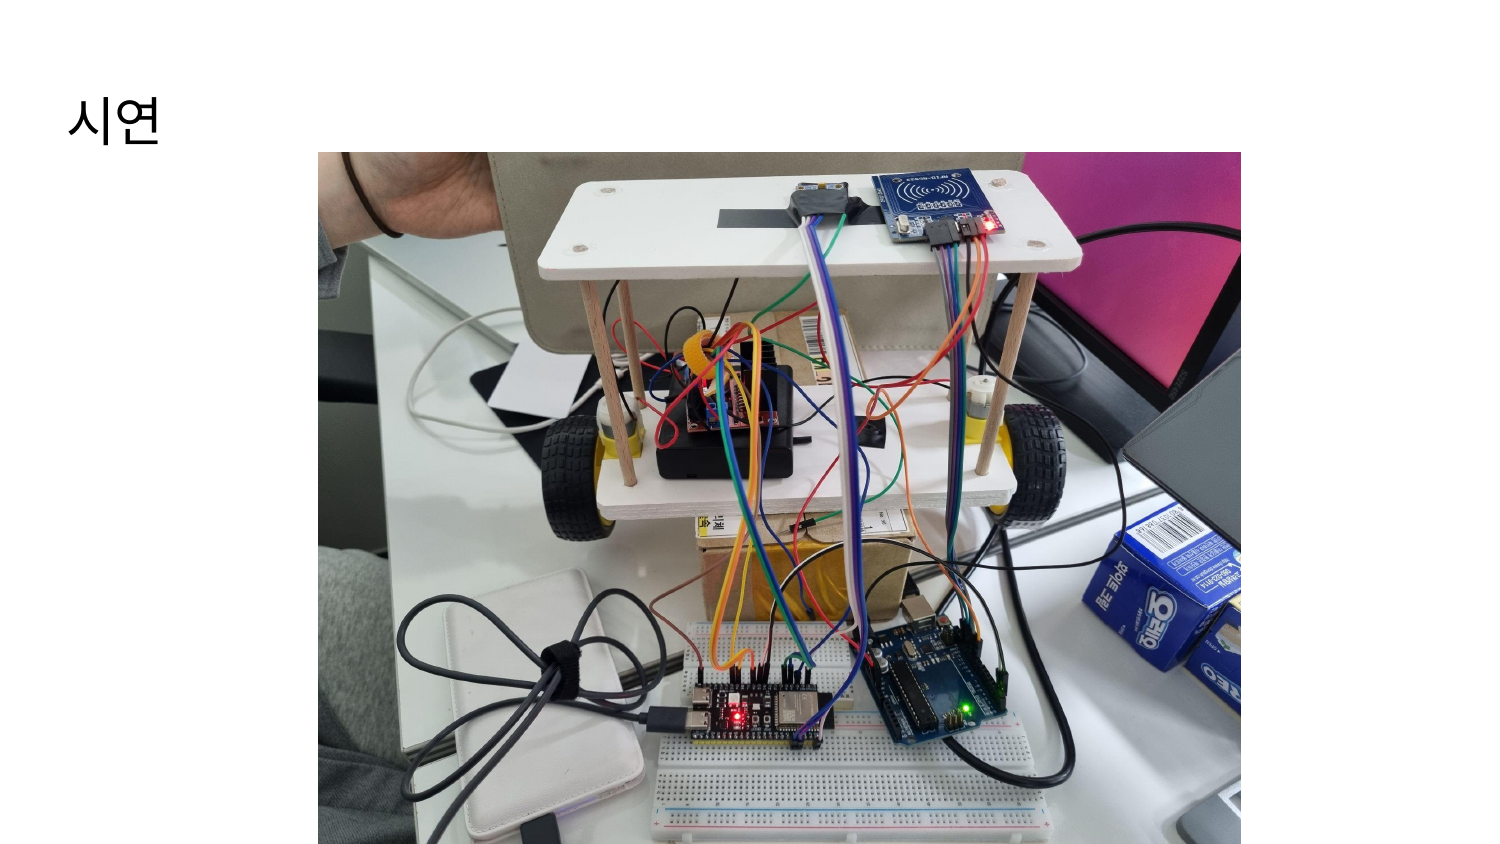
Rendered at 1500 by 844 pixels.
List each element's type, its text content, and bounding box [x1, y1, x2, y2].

title 시연 [51, 72, 1449, 167]
picture [318, 151, 1241, 844]
